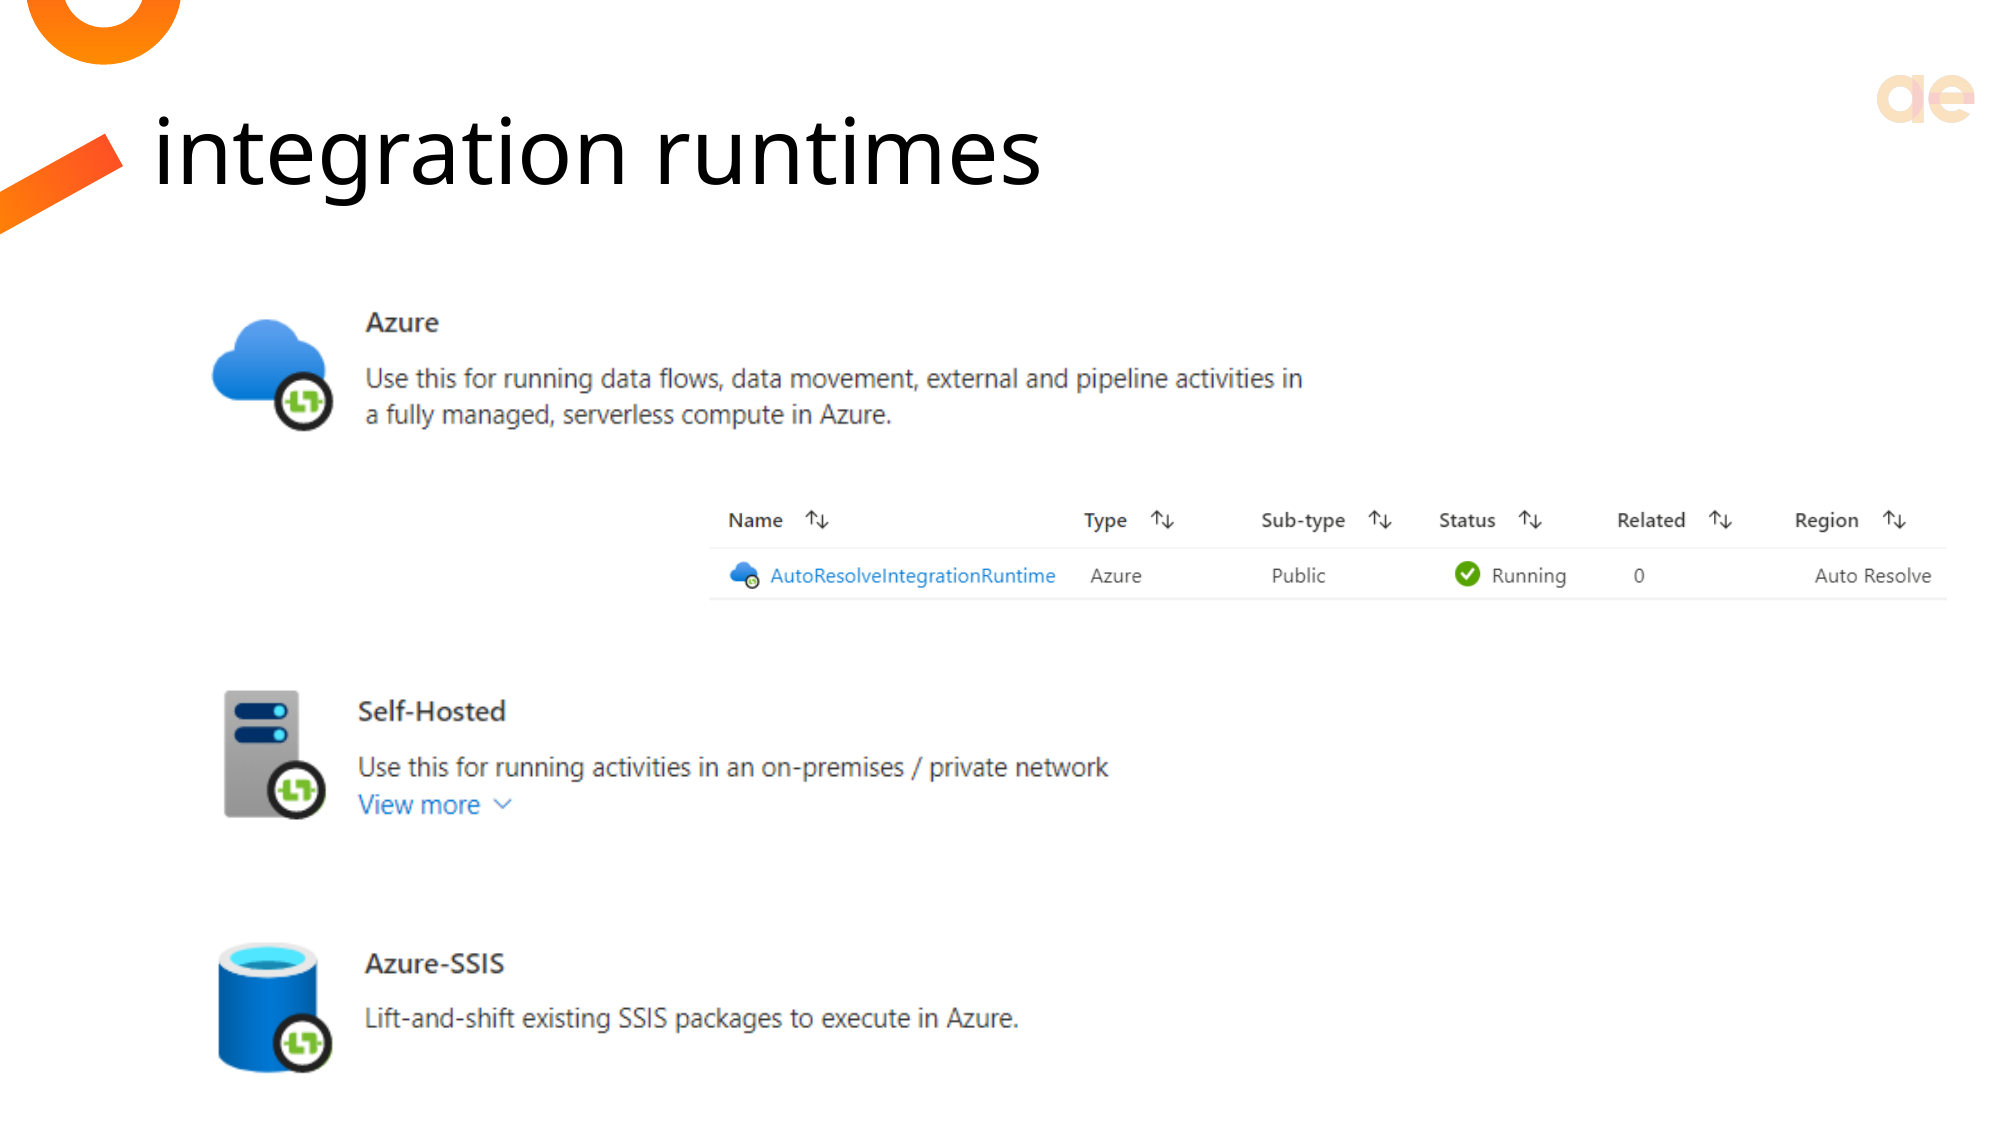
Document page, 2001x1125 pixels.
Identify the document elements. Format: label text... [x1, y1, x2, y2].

picture [176, 273, 1338, 462]
picture [176, 662, 1322, 852]
title integration runtimes [137, 79, 1863, 212]
picture [176, 914, 1349, 1104]
picture [1877, 75, 1975, 123]
picture [692, 478, 1947, 618]
